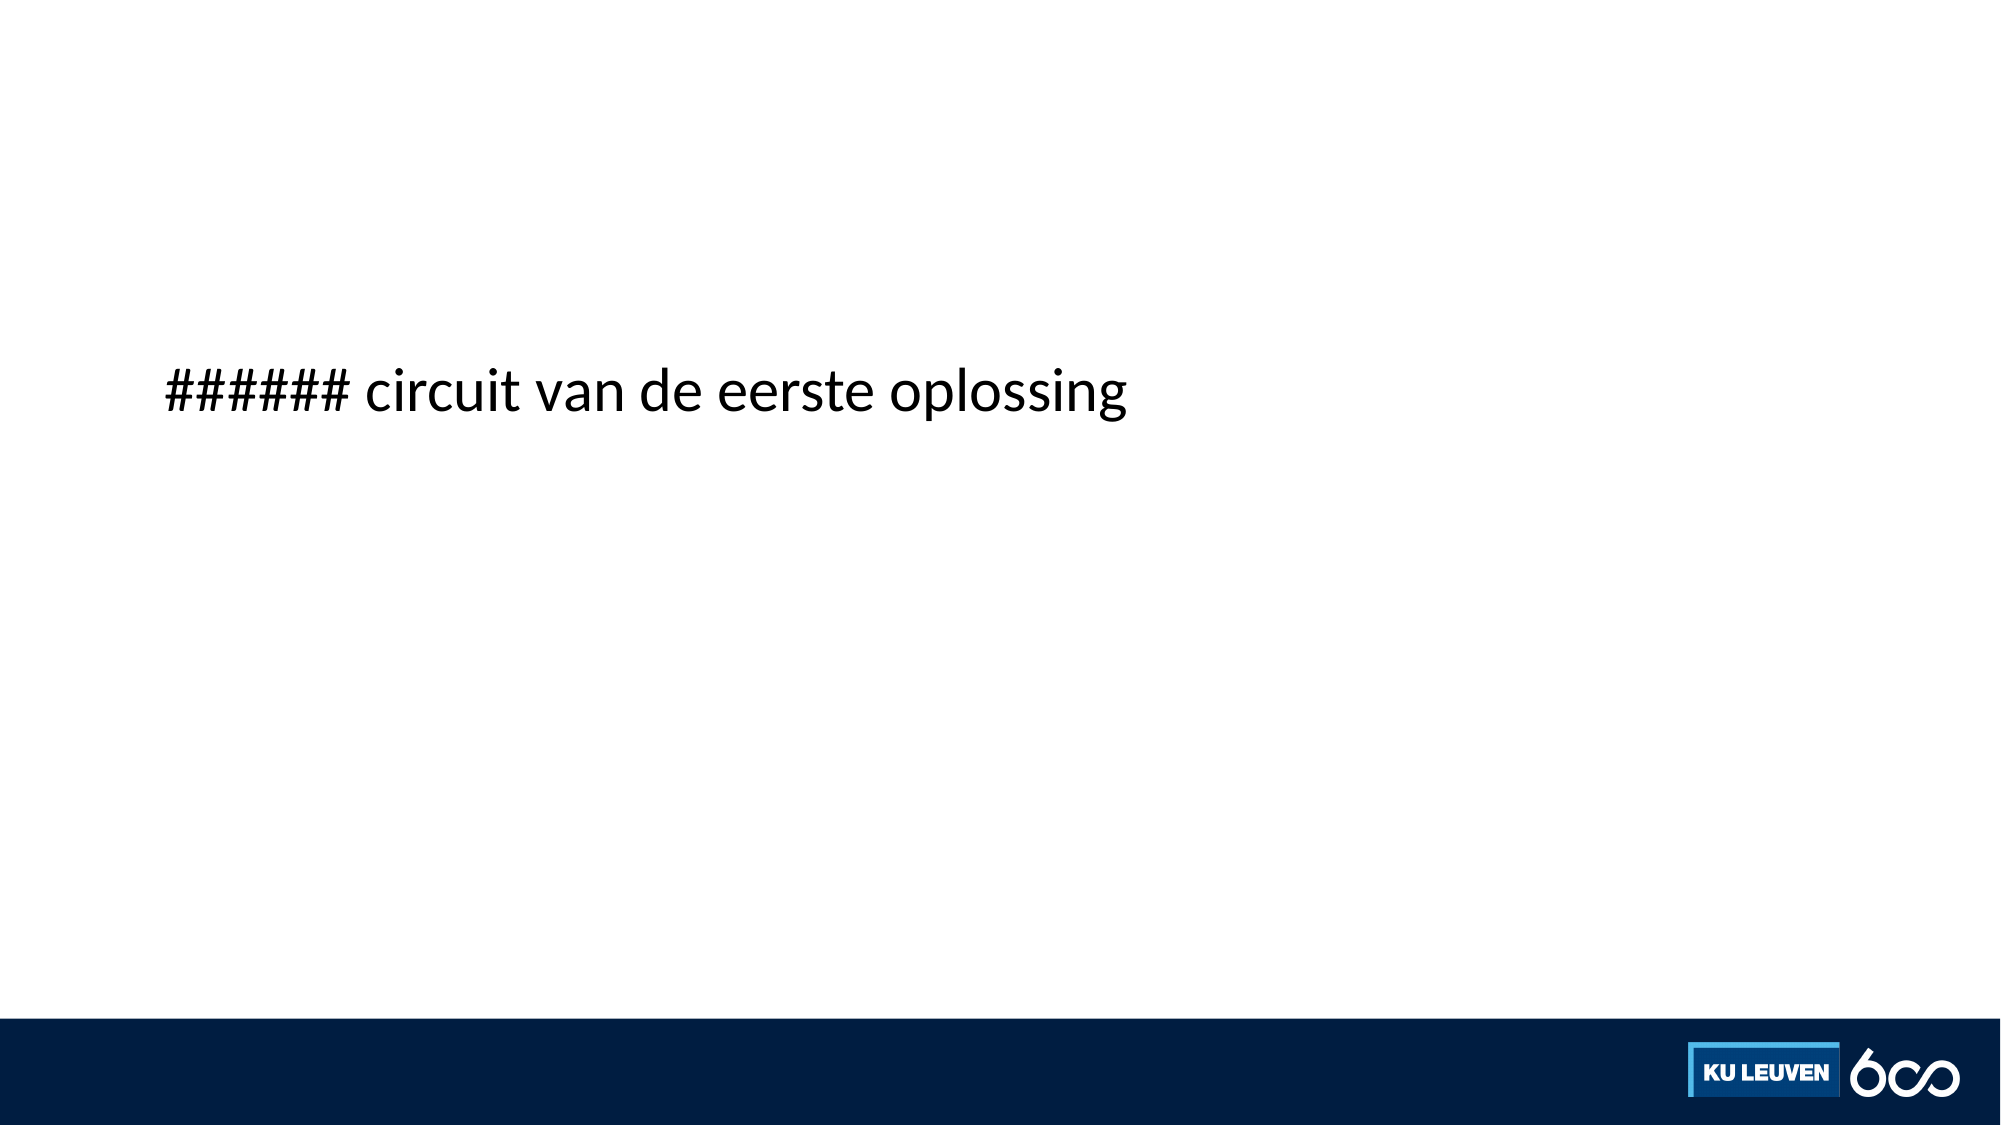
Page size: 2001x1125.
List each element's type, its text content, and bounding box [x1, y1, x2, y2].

picture [1688, 1042, 1960, 1097]
text_box ###### circuit van de eerste oplossing [149, 341, 1650, 642]
